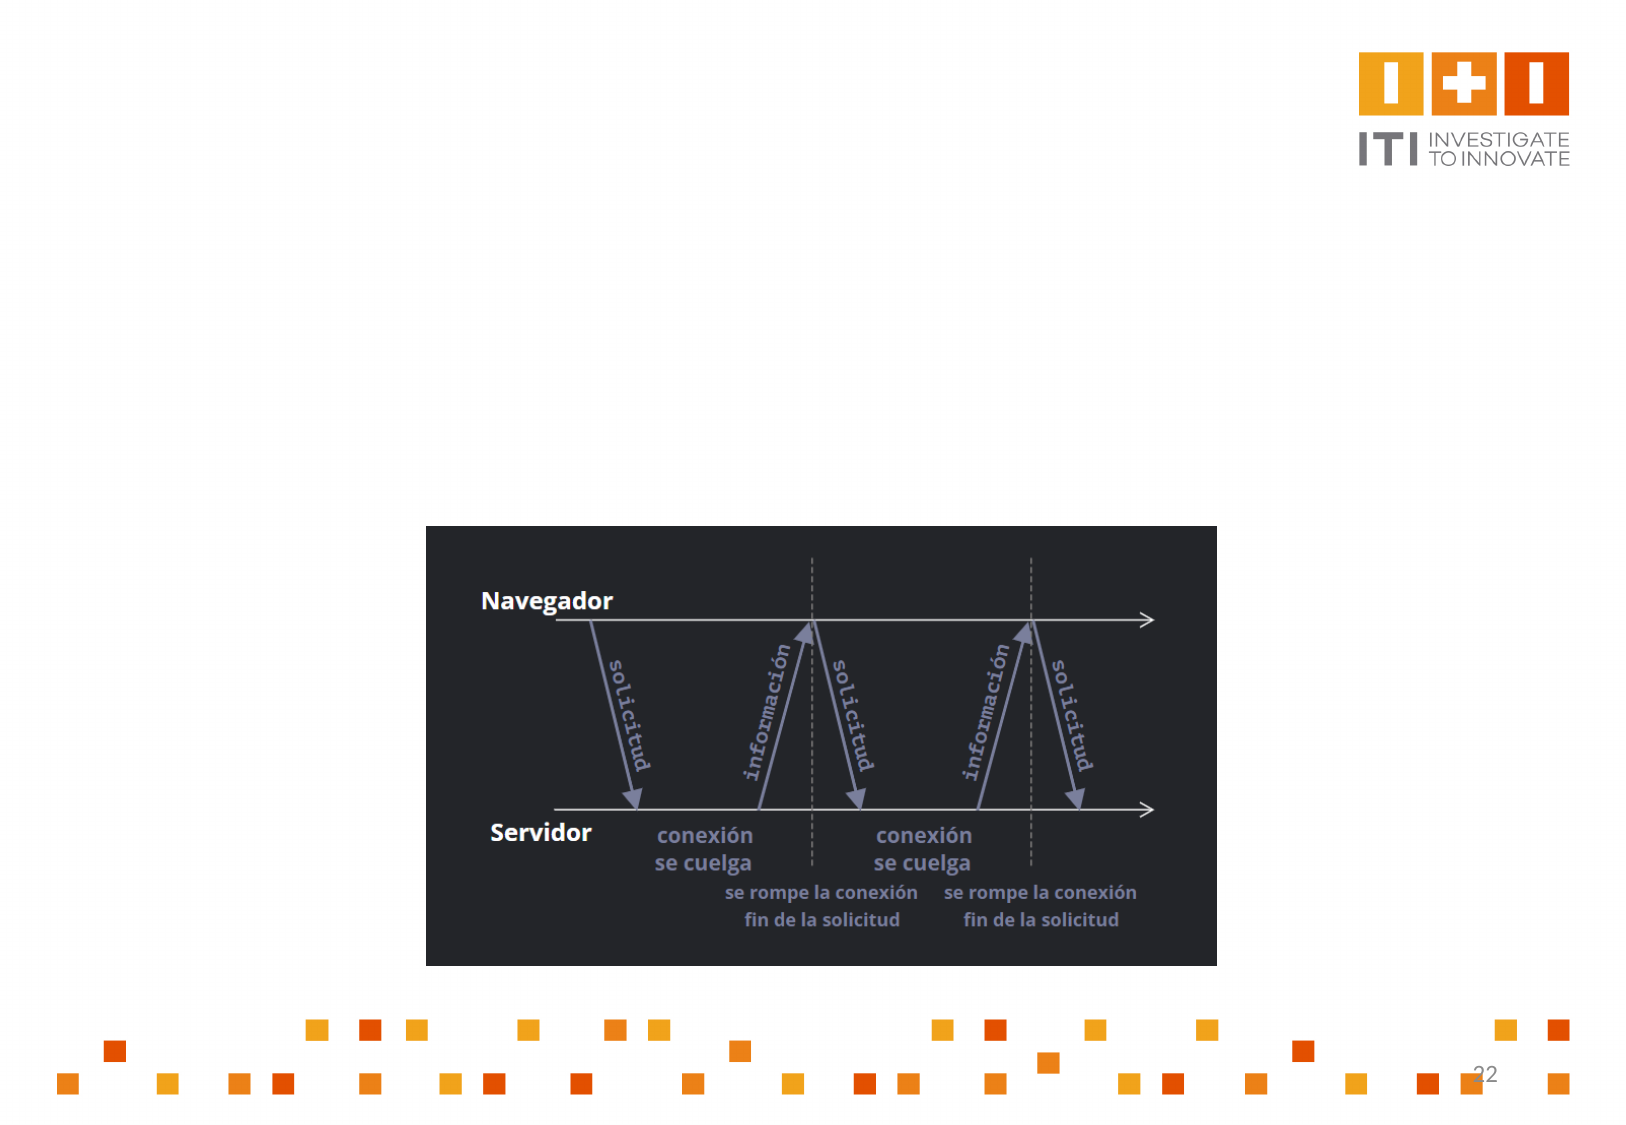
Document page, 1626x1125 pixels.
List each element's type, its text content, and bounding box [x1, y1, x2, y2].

picture [0, 0, 1626, 1125]
slide_number 22 [1147, 1042, 1514, 1103]
